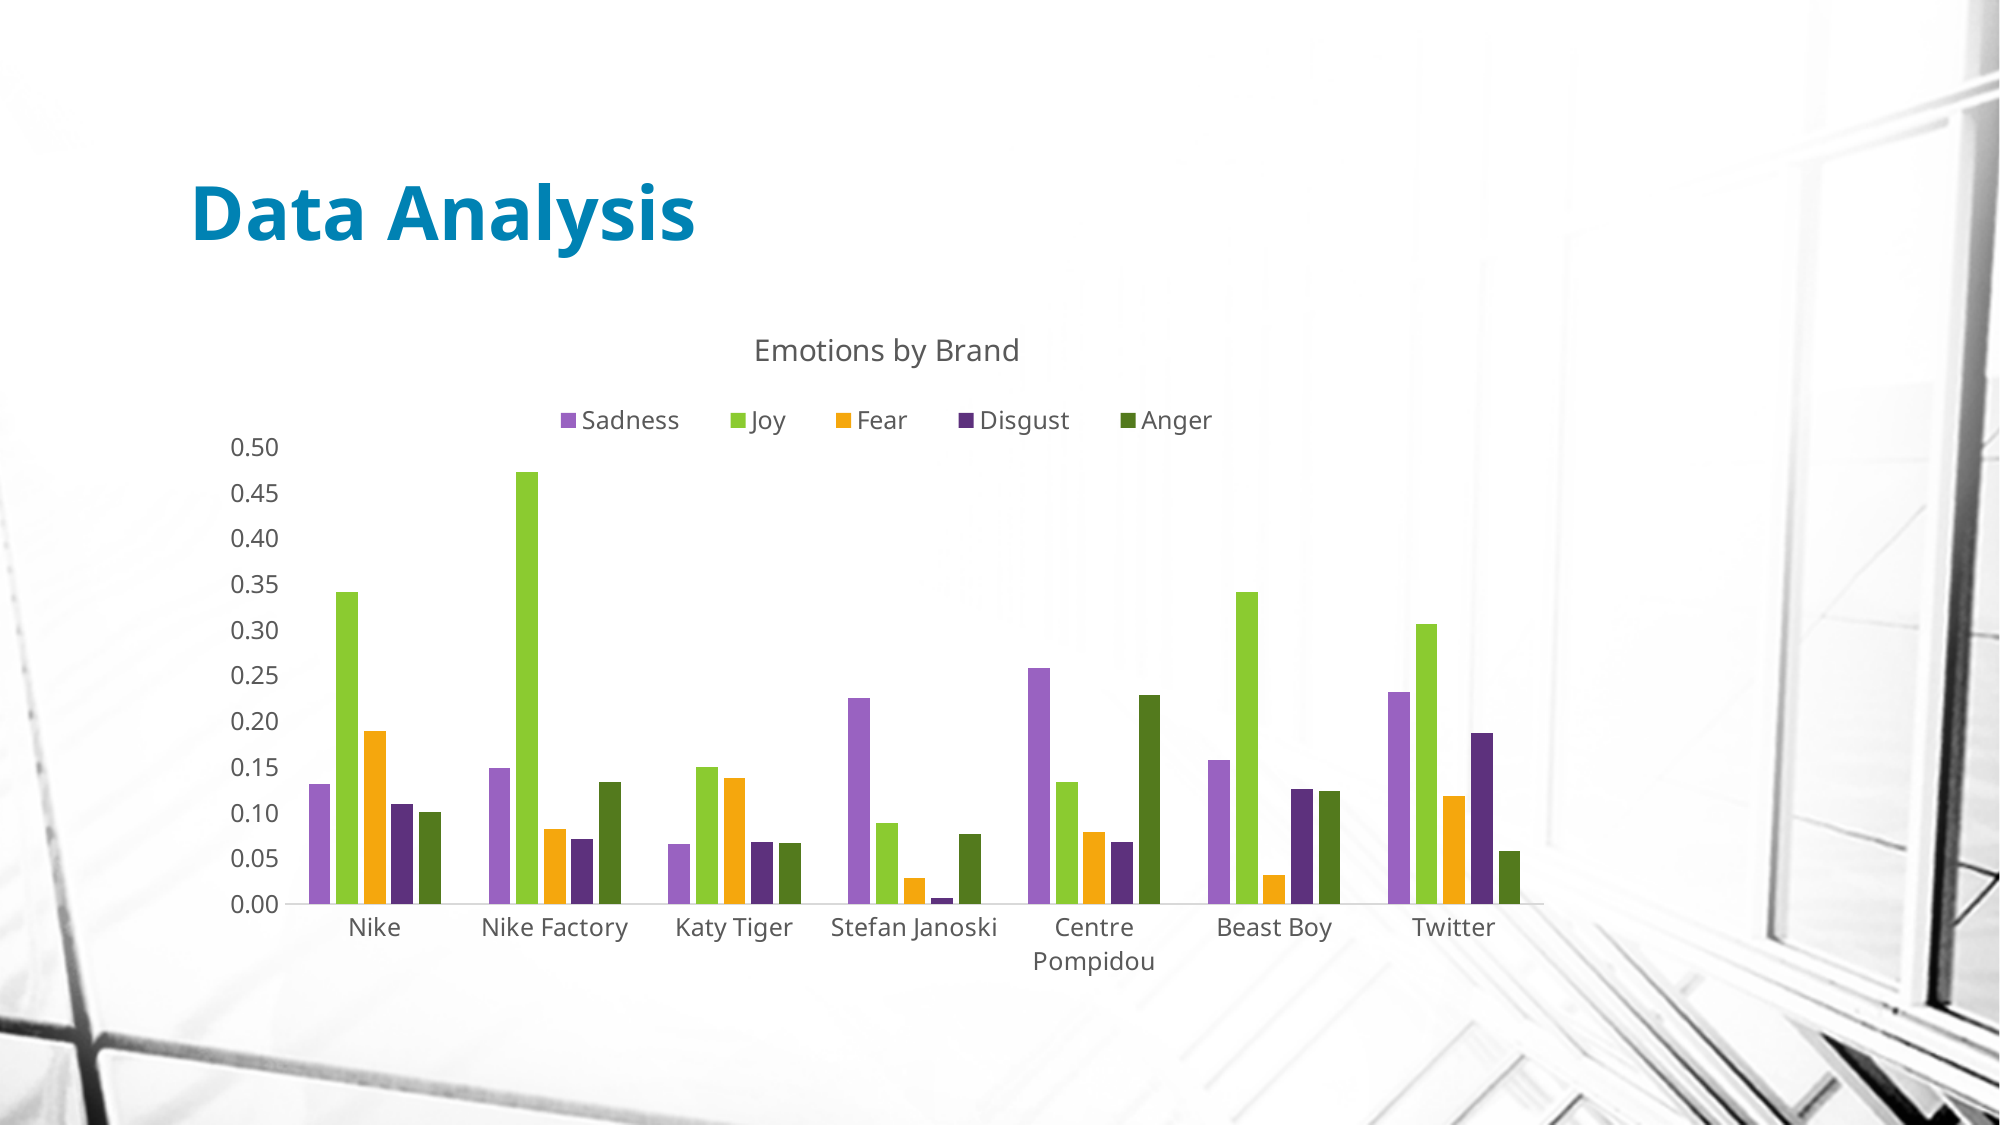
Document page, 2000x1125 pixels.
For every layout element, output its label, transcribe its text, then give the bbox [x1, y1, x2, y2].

title Data Analysis [174, 87, 1600, 263]
picture [0, 0, 2000, 1125]
chart [174, 299, 1600, 988]
